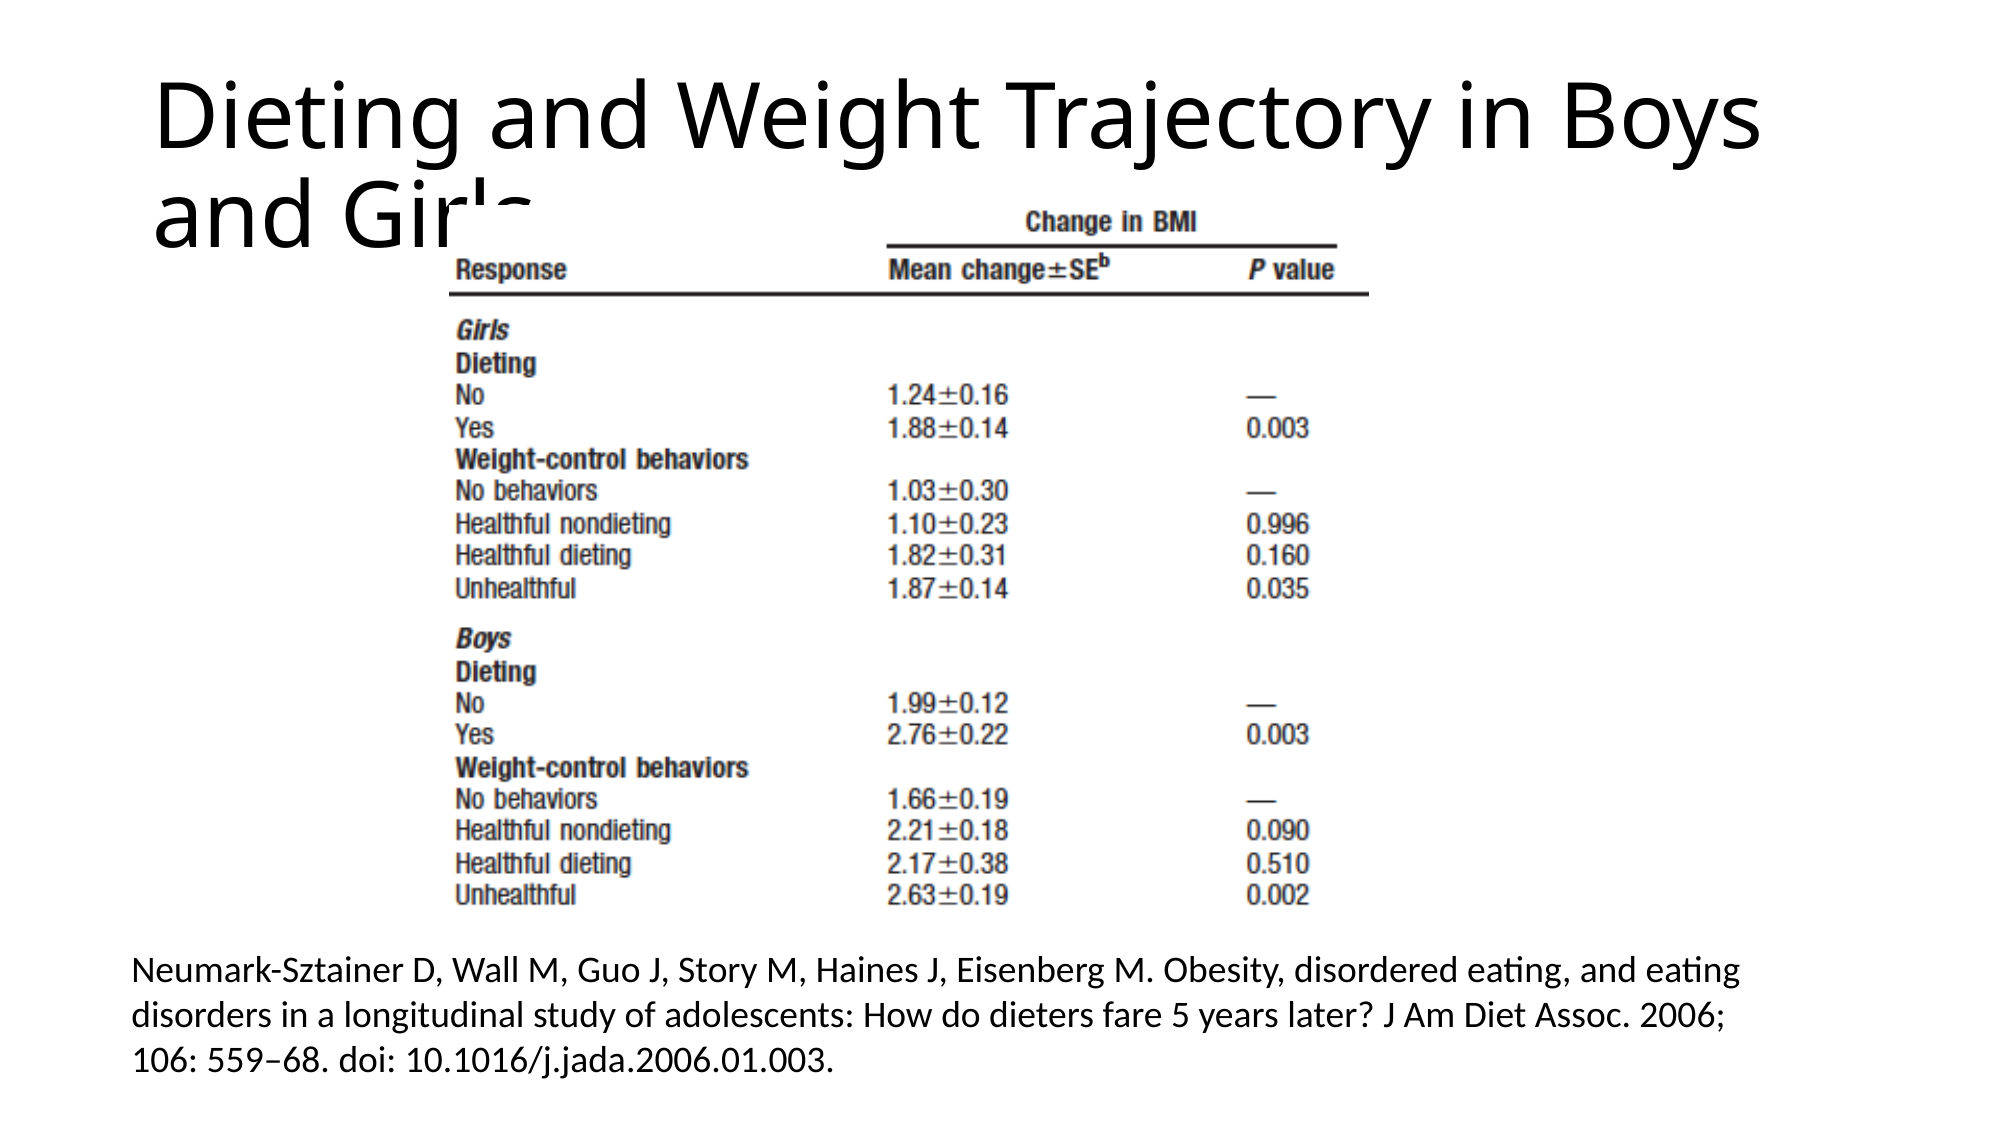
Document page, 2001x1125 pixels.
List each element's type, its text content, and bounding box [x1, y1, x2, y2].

title Dieting and Weight Trajectory in Boys and Girls [137, 59, 1863, 278]
picture [449, 205, 1369, 924]
text_box Neumark-Sztainer D, Wall M, Guo J, Story M, Haines J, Eisenberg M. Obesity, disordered eating, and eating disorders in a longitudinal study of adolescents: How do dieters fare 5 years later? J Am Diet Assoc. 2006; 106: 559–68. doi: 10.1016/j.jada.2006.01.003. [116, 937, 1761, 1125]
